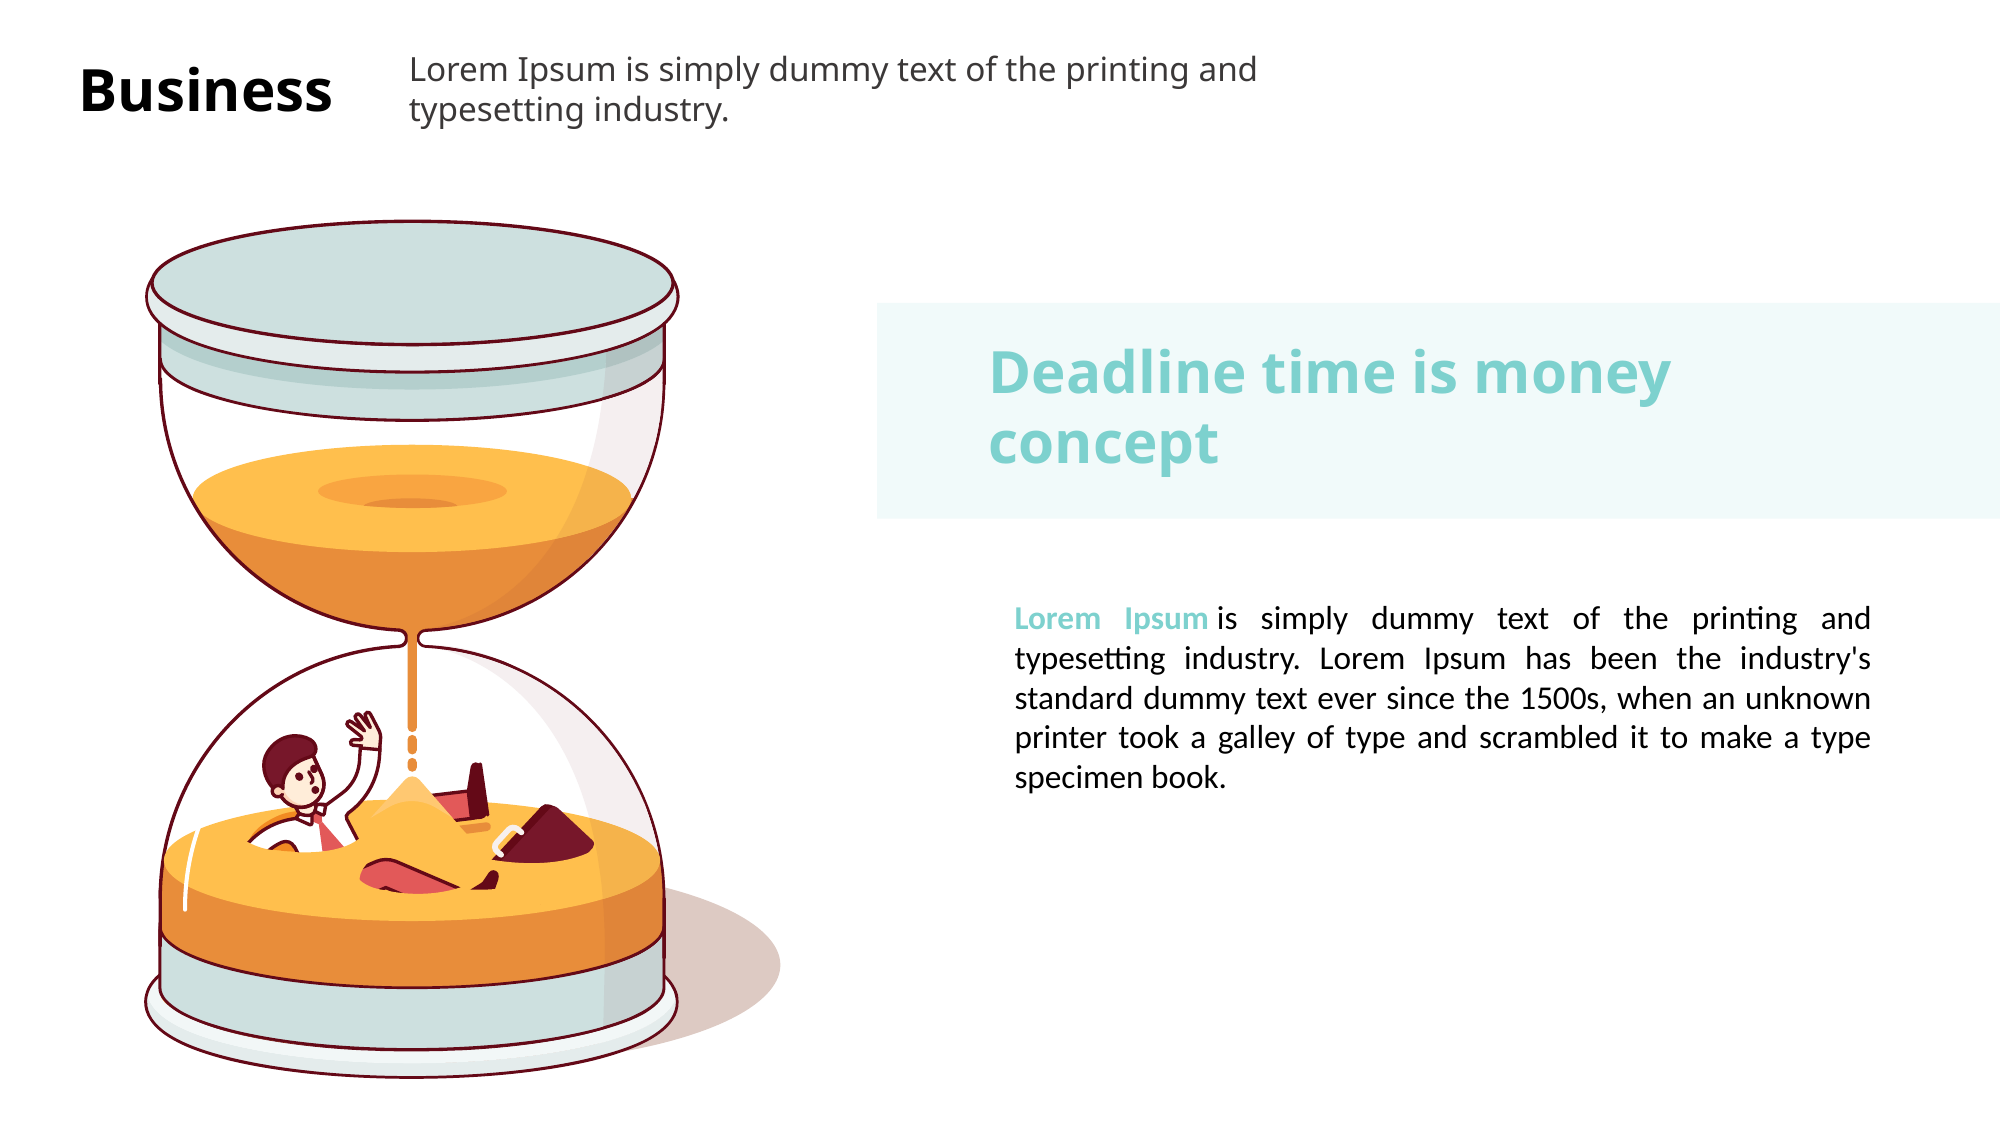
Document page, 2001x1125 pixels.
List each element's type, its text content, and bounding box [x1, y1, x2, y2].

text_box Lorem Ipsum is simply dummy text of the printing and typesetting industry. [394, 41, 1395, 136]
text_box [876, 302, 2000, 520]
text_box Business [63, 46, 349, 131]
text_box Lorem Ipsum is simply dummy text of the printing and typesetting industry. Lorem Ipsum has been the industry's standard dummy text ever since the 1500s, when an unknown printer took a galley of type and scrambled it to make a type specimen book. [999, 588, 1888, 803]
text_box Deadline time is money concept [974, 327, 1695, 483]
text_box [144, 221, 781, 1079]
